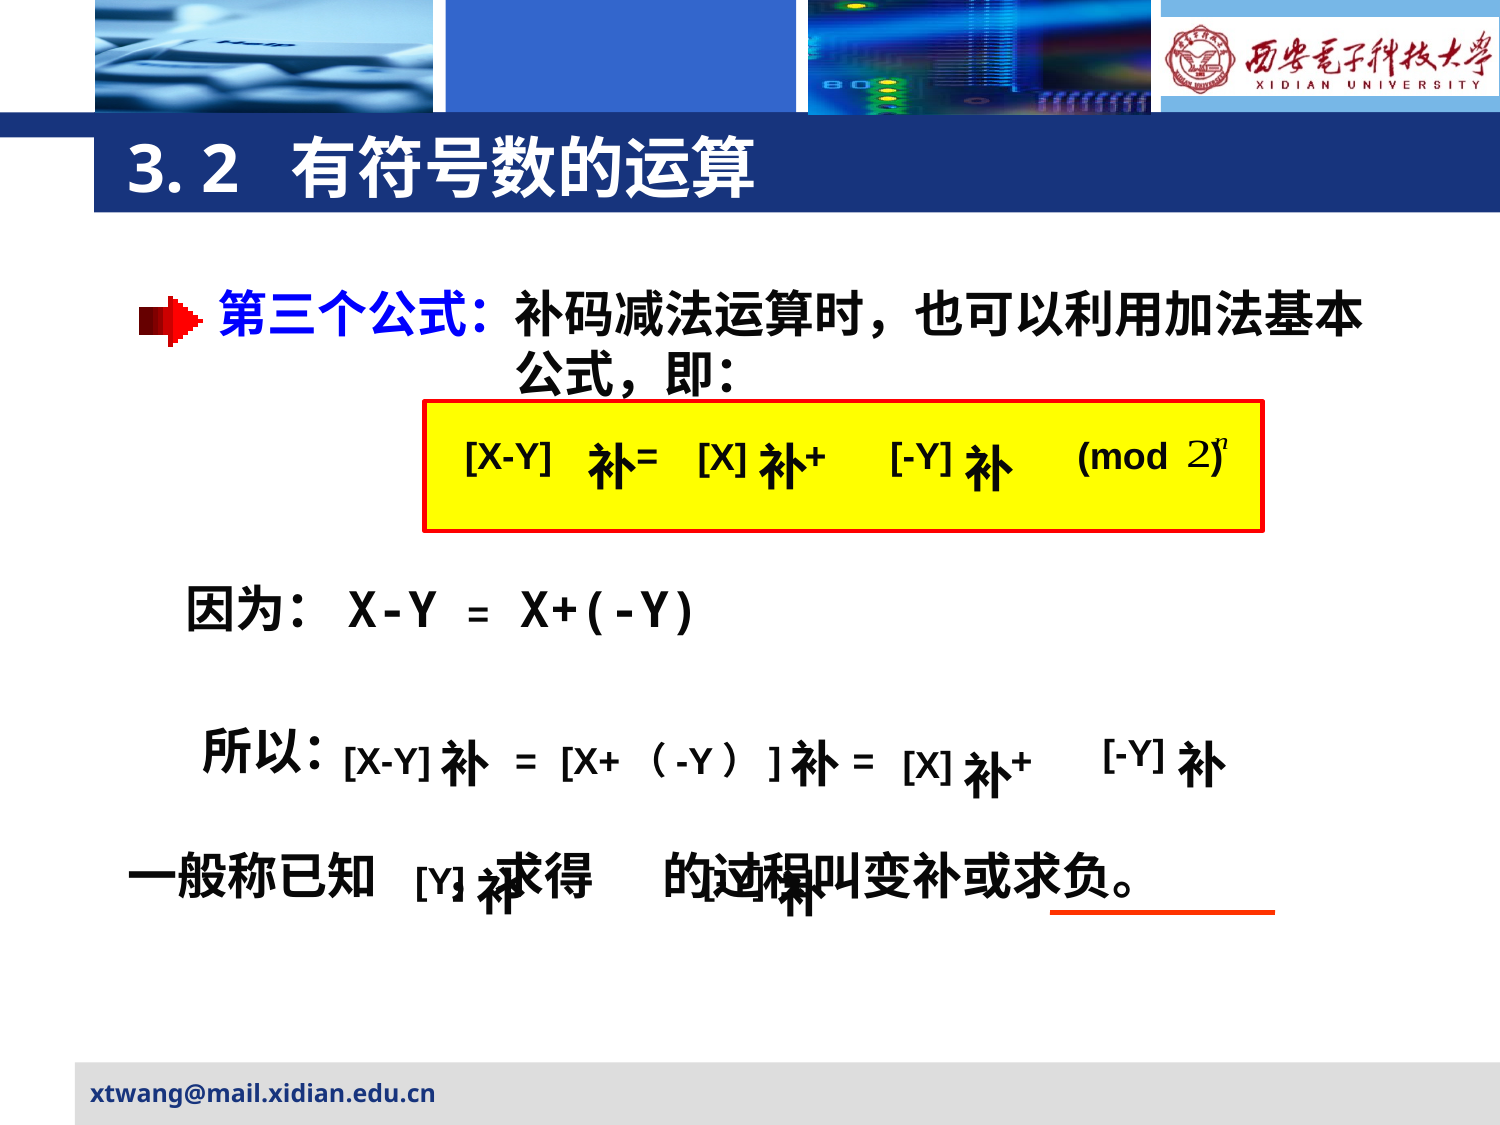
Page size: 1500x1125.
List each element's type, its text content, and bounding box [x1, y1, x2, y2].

text_box = + [837, 729, 1049, 790]
text_box [X-Y] [328, 729, 475, 790]
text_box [139, 274, 535, 351]
text_box [X+（-Y）] [553, 729, 796, 790]
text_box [887, 733, 1030, 813]
slide_number xtwang@mail.xidian.edu.cn [75, 1069, 514, 1123]
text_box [449, 424, 1263, 506]
text_box 一般称已知 ，求得 的过程叫变补或求负。 [112, 837, 1438, 913]
title 3. 2 有符号数的运算 [112, 120, 1450, 213]
text_box 补码减法运算时，也可以利用加法基本 公式，即： [500, 274, 1500, 410]
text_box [687, 849, 843, 931]
text_box 所以： [188, 712, 368, 788]
picture [95, 0, 433, 113]
text_box 补 [425, 724, 506, 800]
picture [808, 0, 1151, 115]
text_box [1087, 720, 1243, 802]
picture [1158, 17, 1499, 96]
text_box 补 [775, 724, 856, 800]
text_box = [500, 729, 553, 790]
text_box [422, 399, 1265, 533]
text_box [399, 849, 543, 930]
text_box 因为：X-Y = X+(-Y) [170, 570, 715, 645]
